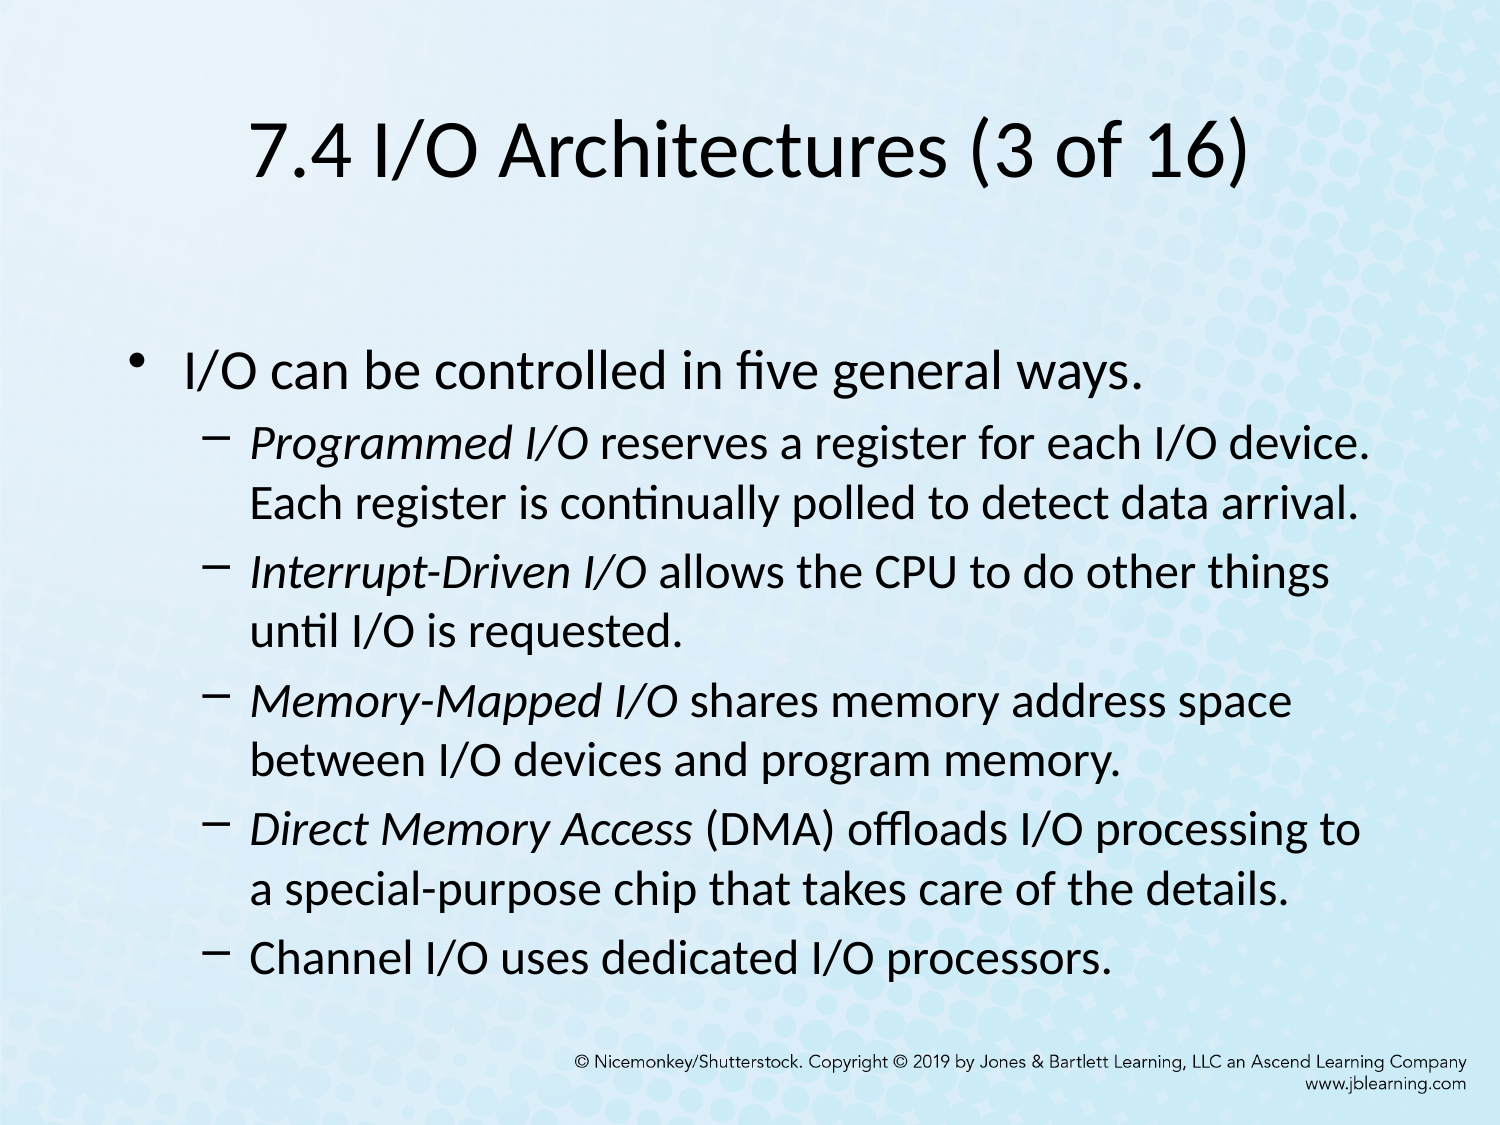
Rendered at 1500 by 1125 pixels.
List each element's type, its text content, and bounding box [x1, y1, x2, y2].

list I/O can be controlled in five general ways. Programmed I/O reserves a register for each I/O device. Each register is continually polled to detect data arrival. Interrupt-Driven I/O allows the CPU to do other things until I/O is requested. Memory-Mapped I/O shares memory address space between I/O devices and program memory. Direct Memory Access (DMA) offloads I/O processing to a special-purpose chip that takes care of the details. Channel I/O uses dedicated I/O processors. [112, 324, 1388, 1000]
title 7.4 I/O Architectures (3 of 16) [112, 50, 1388, 238]
picture [0, 0, 1500, 1125]
